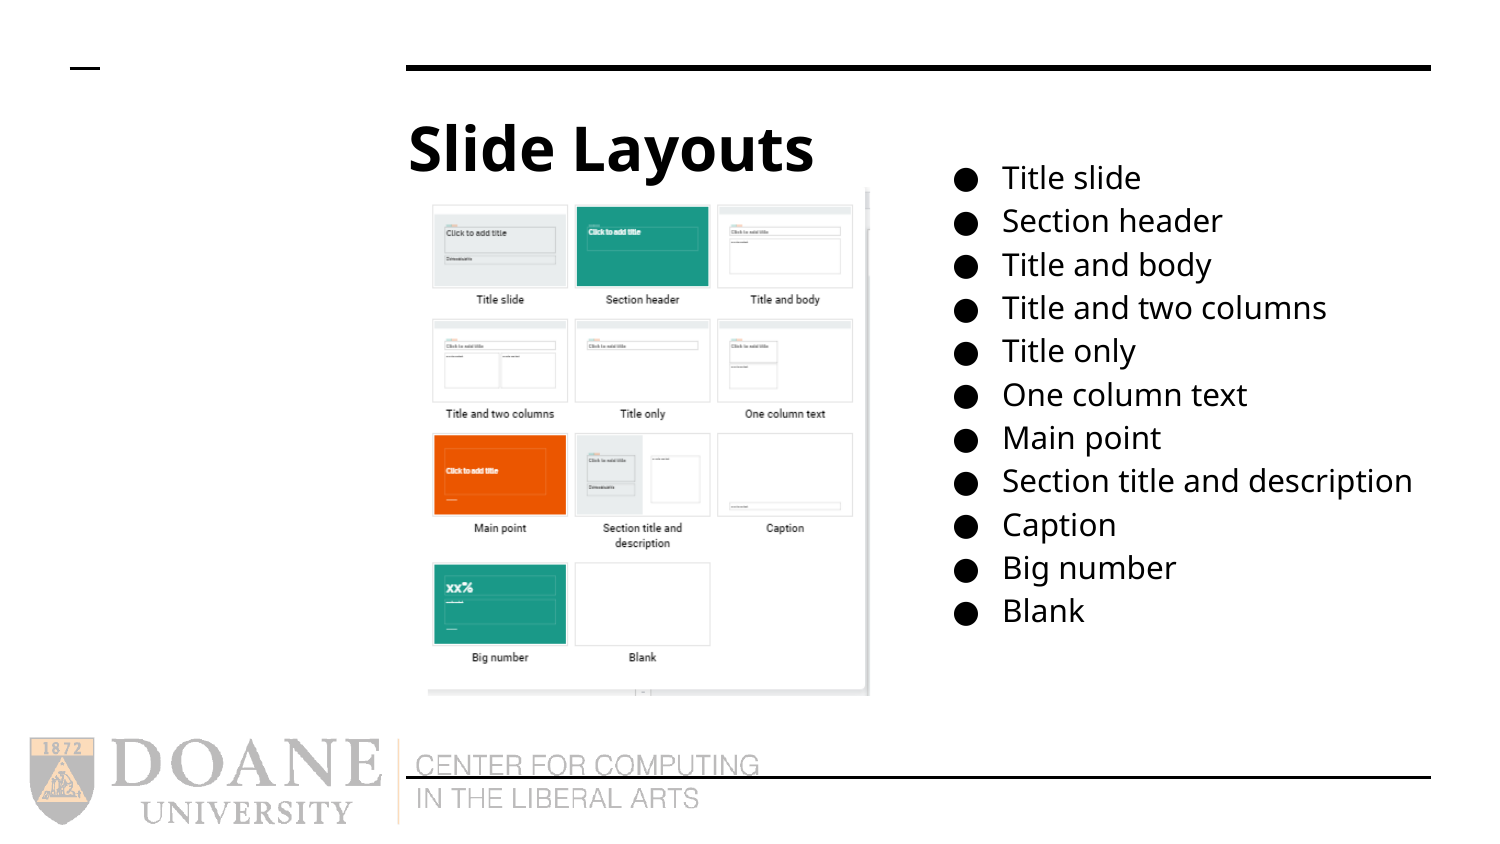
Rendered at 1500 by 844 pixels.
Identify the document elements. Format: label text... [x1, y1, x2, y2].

picture [427, 187, 871, 696]
title Slide Layouts [393, 94, 1431, 199]
list Title slide Section header Title and body Title and two columns Title only One column text Main point Section title and description Caption Big number Blank [918, 137, 1433, 655]
